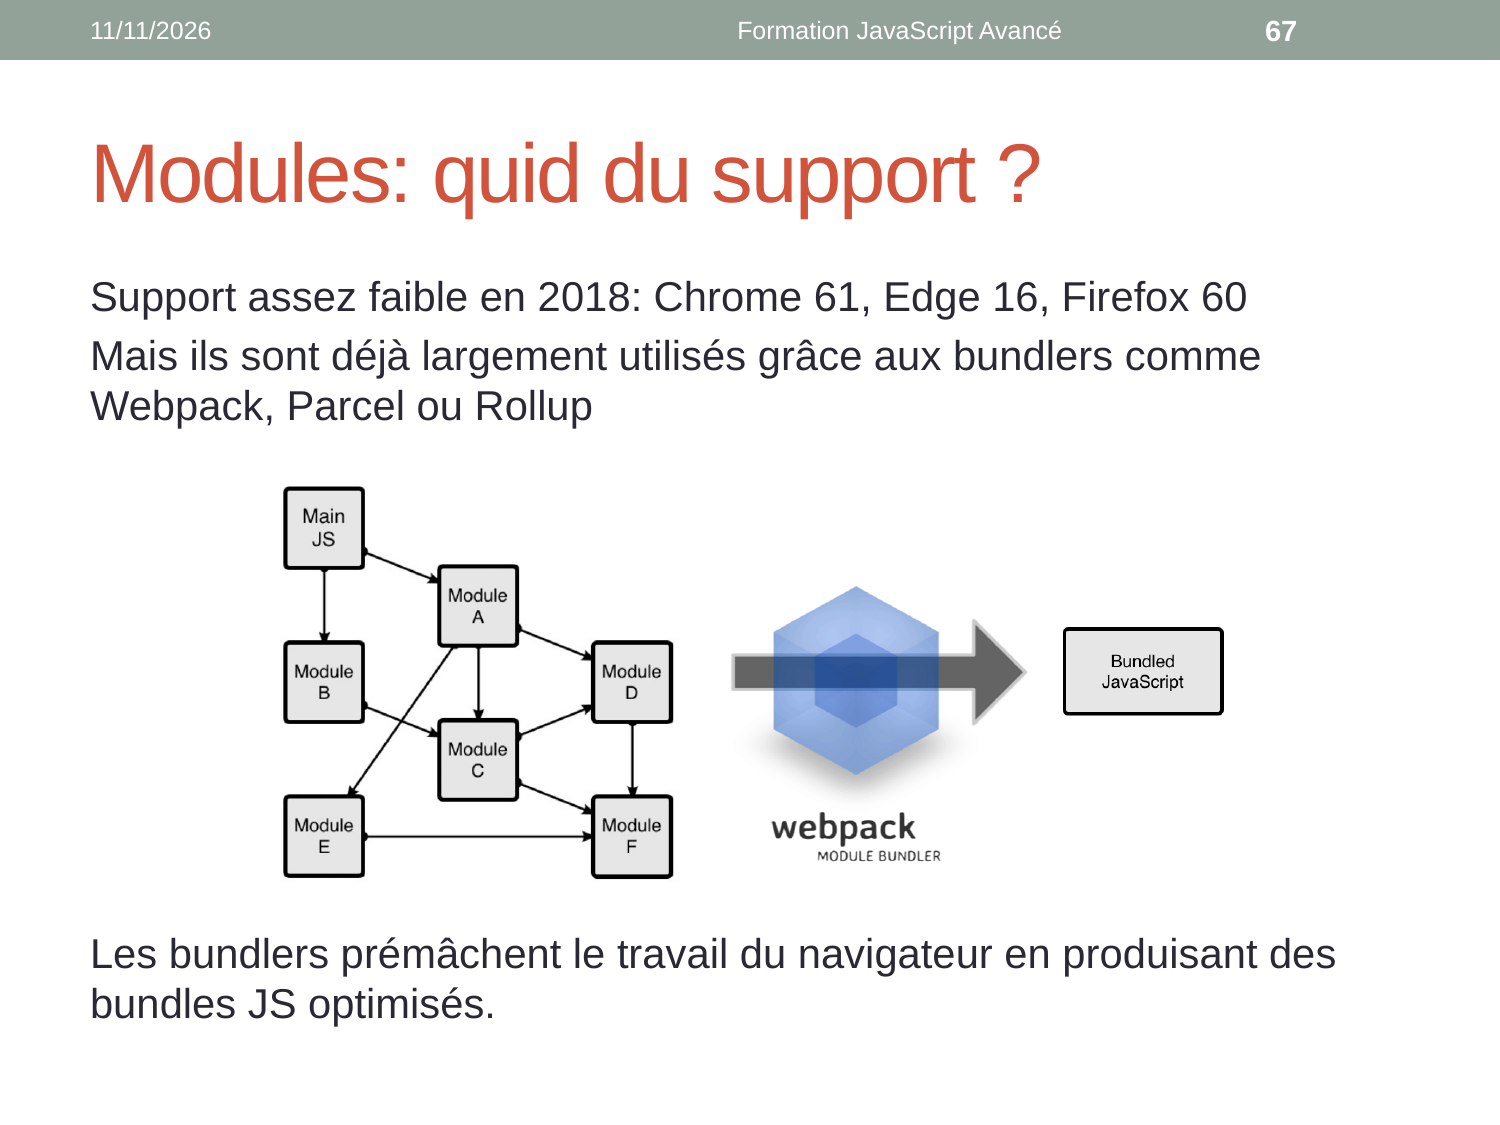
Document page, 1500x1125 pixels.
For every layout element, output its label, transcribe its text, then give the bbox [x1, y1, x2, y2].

list Support assez faible en 2018: Chrome 61, Edge 16, Firefox 60 Mais ils sont déjà largement utilisés grâce aux bundlers comme Webpack, Parcel ou Rollup Les bundlers prémâchent le travail du navigateur en produisant des bundles JS optimisés. [75, 262, 1425, 1059]
title Modules: quid du support ? [75, 87, 1425, 250]
slide_number 67 [1250, 3, 1425, 57]
footer Formation JavaScript Avancé [562, 3, 1238, 57]
picture [279, 481, 1235, 882]
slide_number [75, 3, 550, 57]
